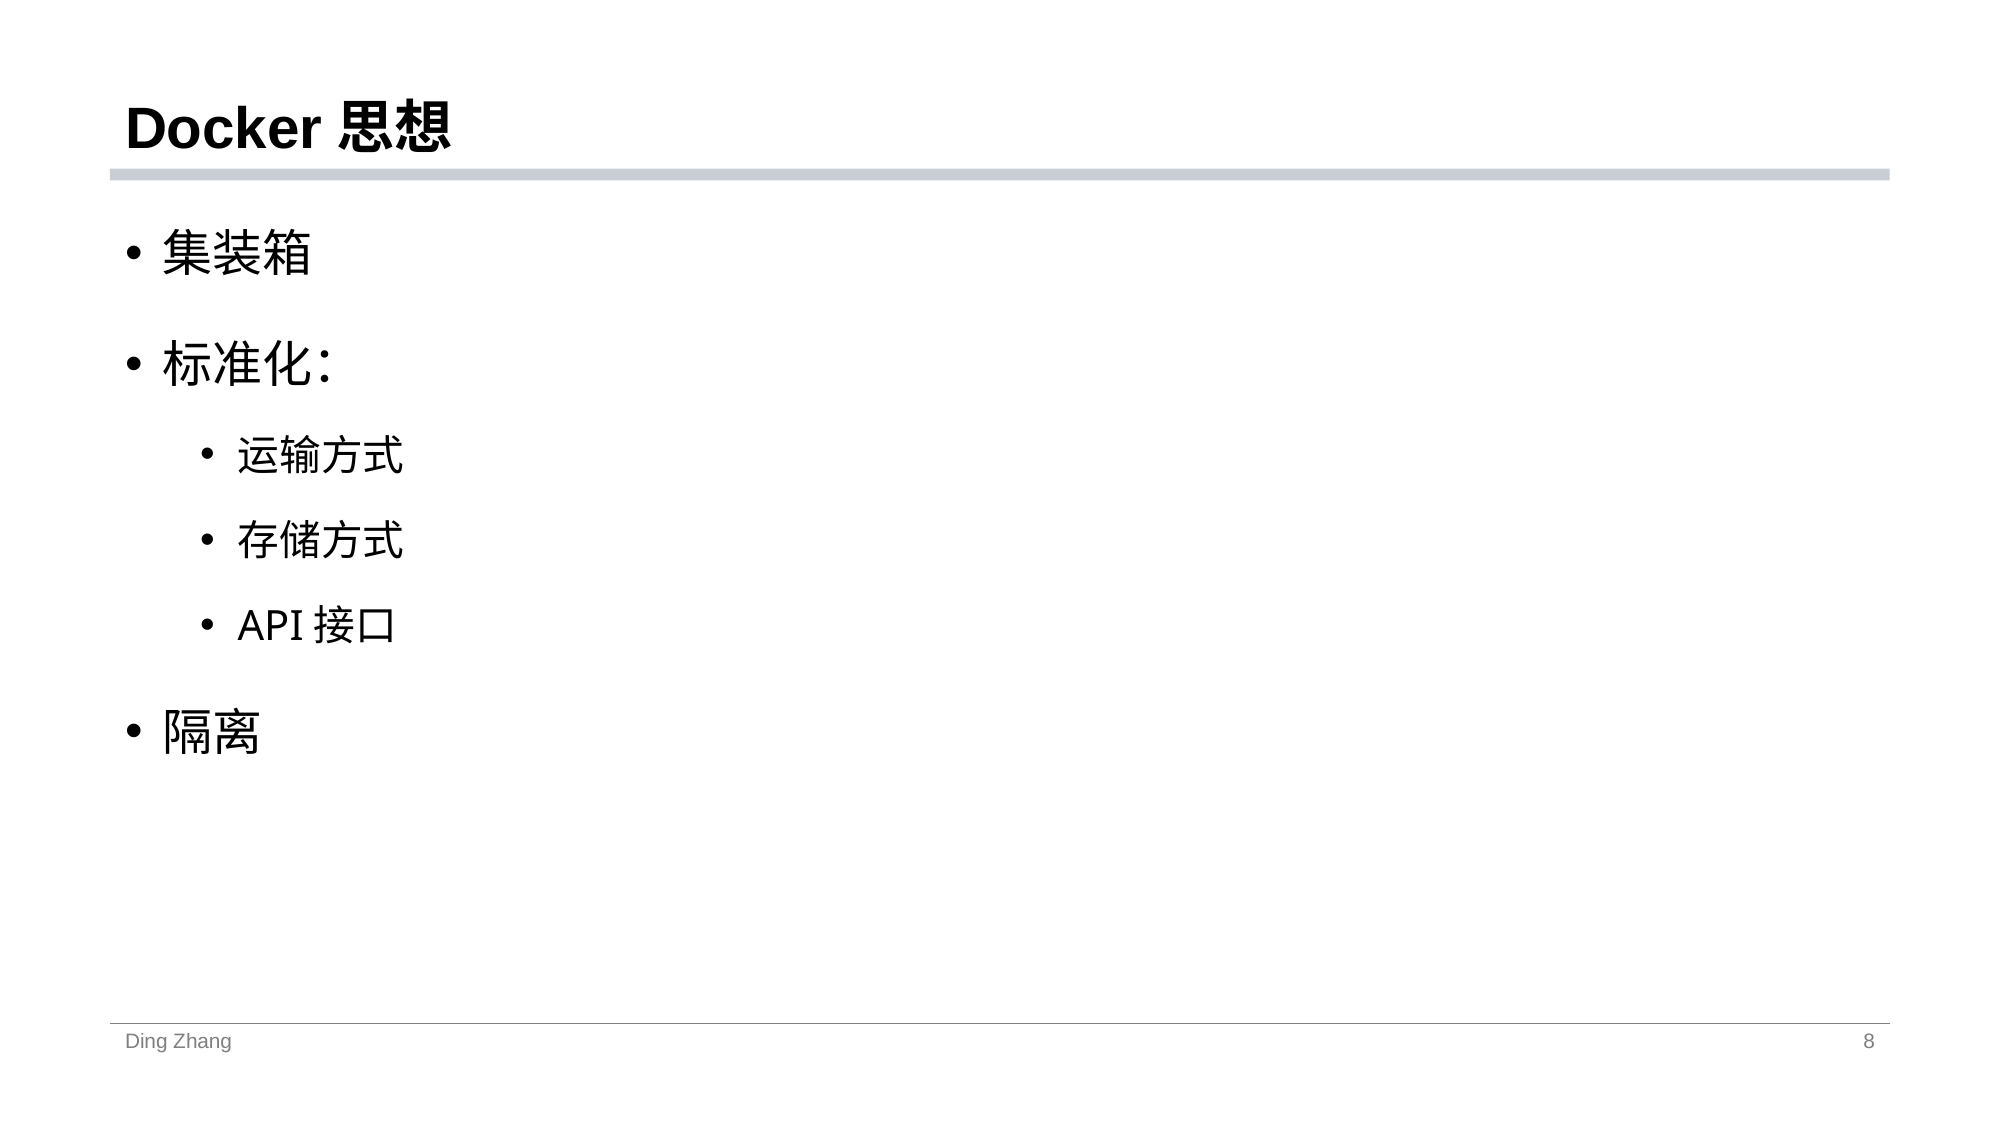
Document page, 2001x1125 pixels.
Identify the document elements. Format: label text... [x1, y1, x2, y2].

footer Ding Zhang [109, 1022, 790, 1057]
title Docker思想 [109, 0, 1890, 169]
list 集装箱 标准化： 运输方式 存储方式 API接口 隔离 [109, 184, 1890, 1008]
slide_number 8 [1412, 1022, 1890, 1057]
